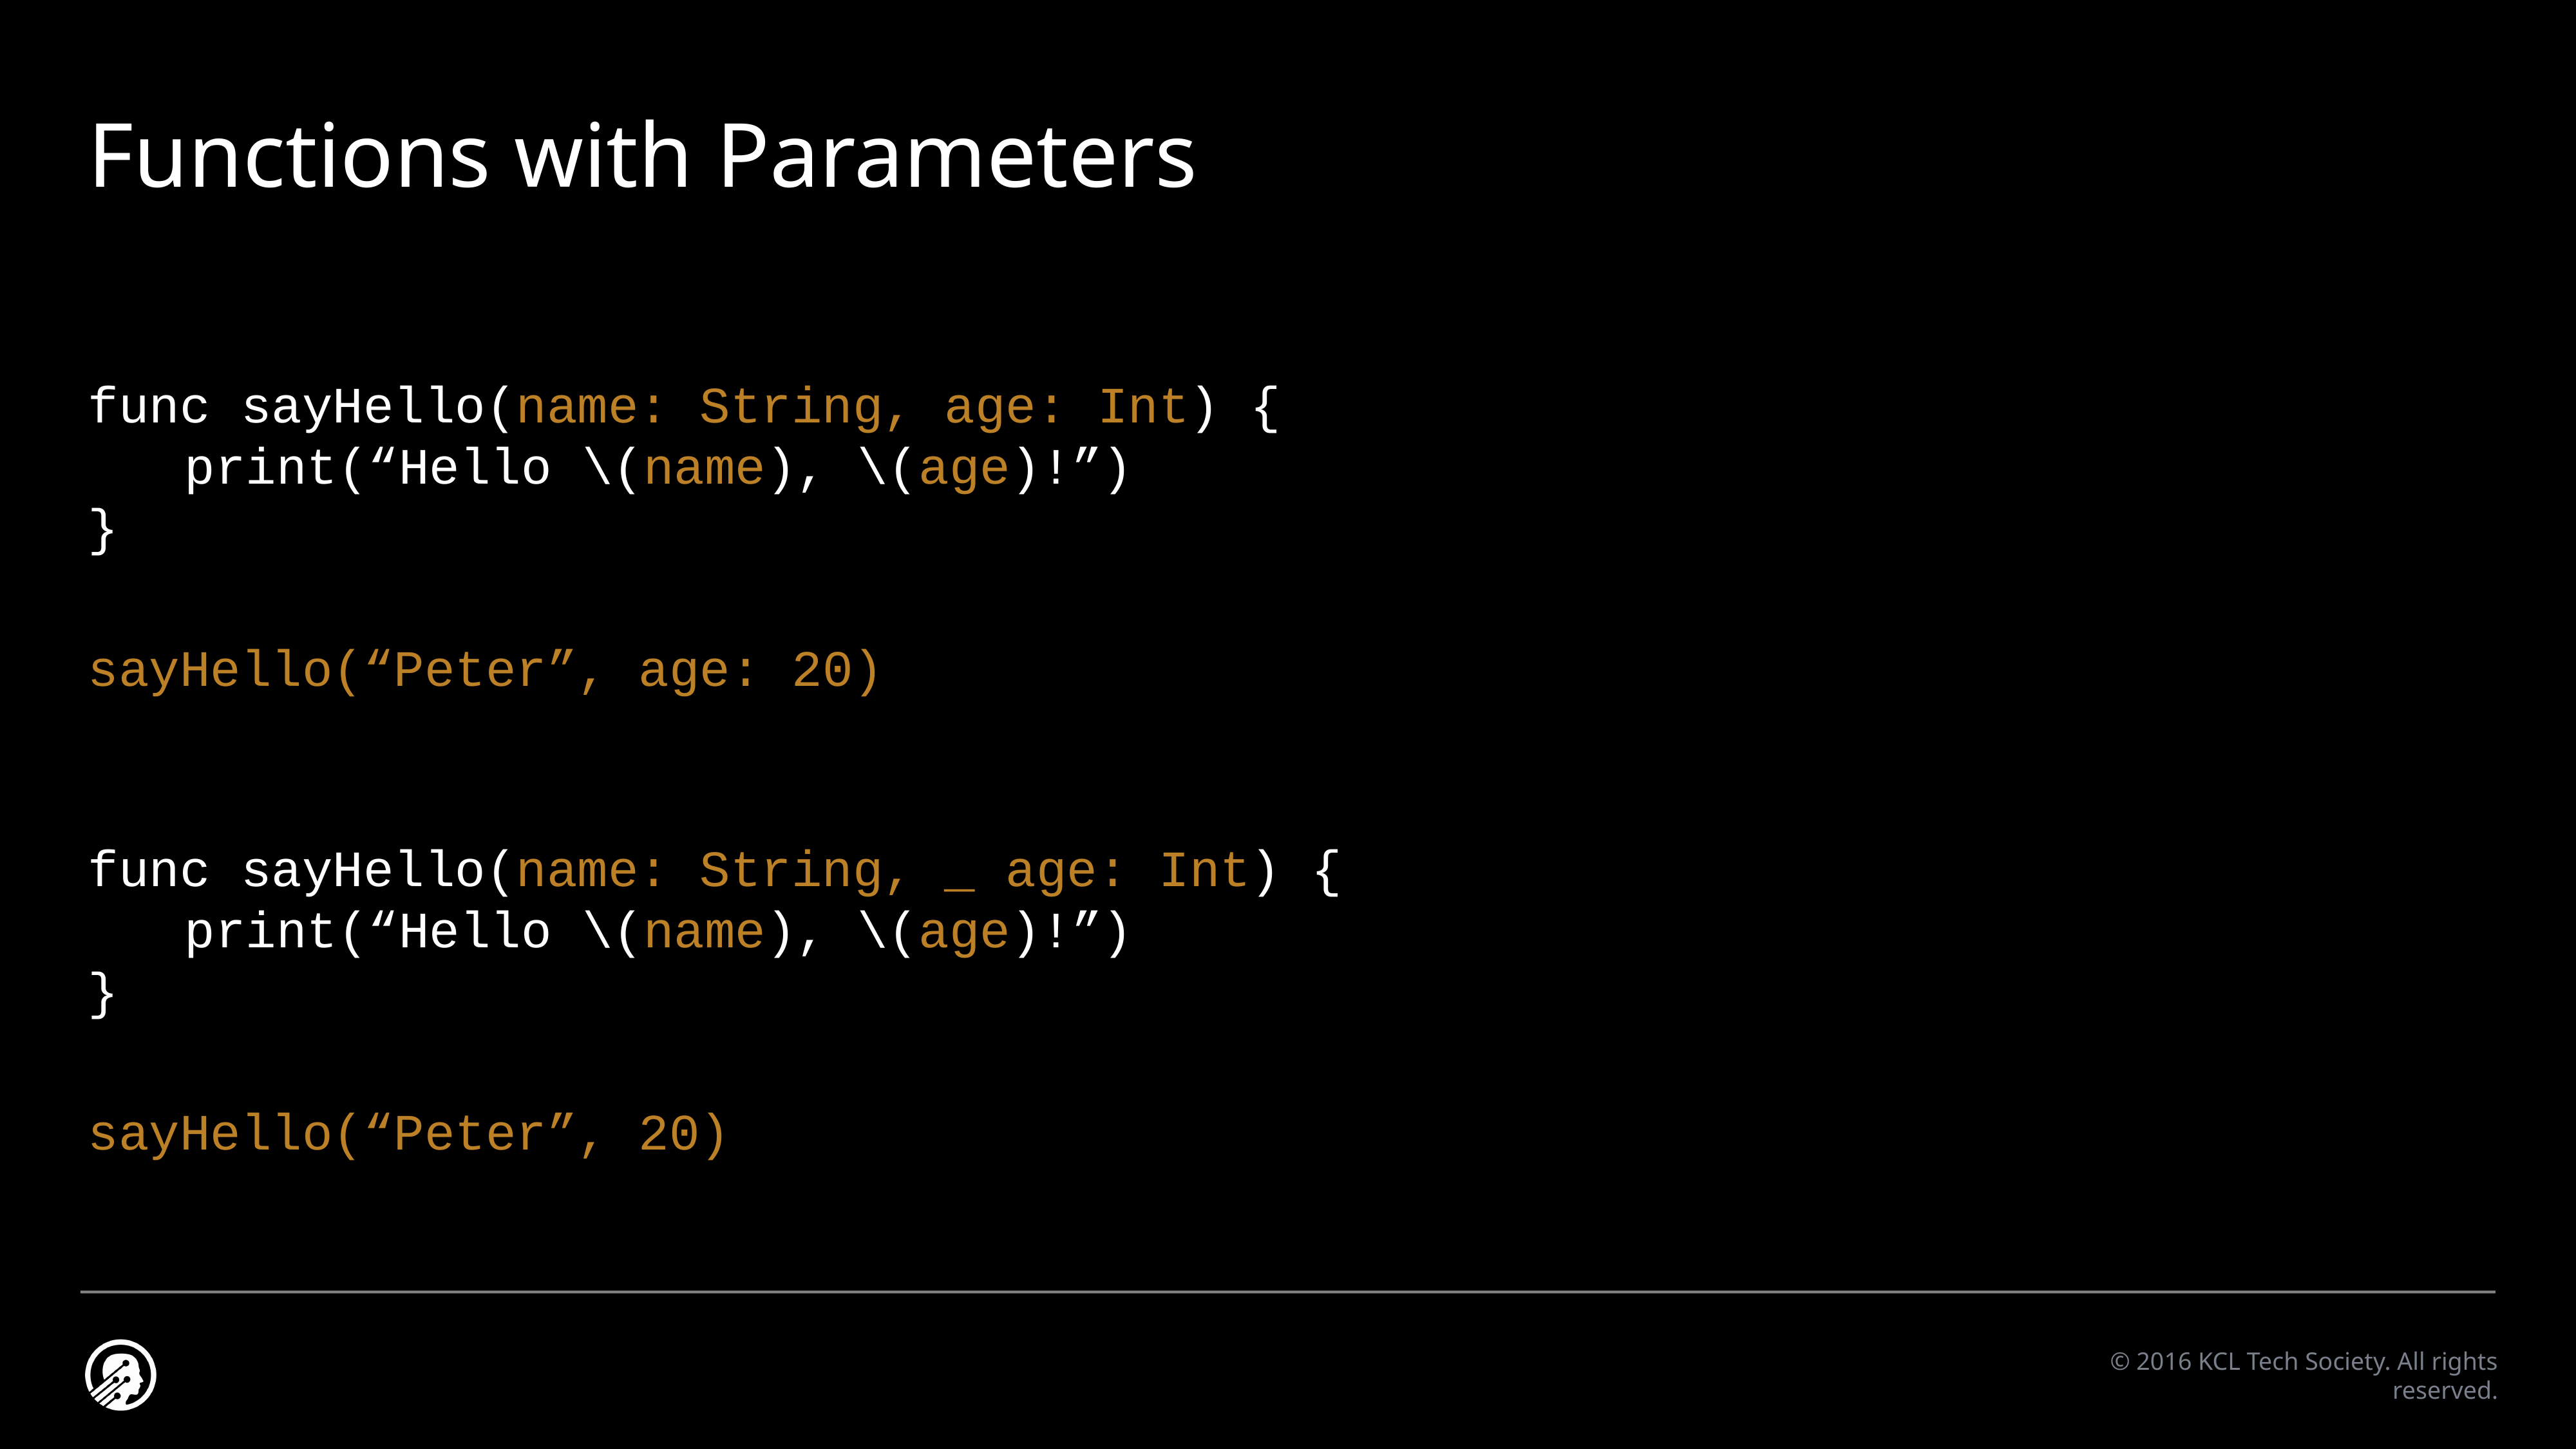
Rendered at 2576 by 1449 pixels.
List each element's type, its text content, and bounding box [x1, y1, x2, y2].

text_box © 2016 KCL Tech Society. All rights reserved. [2035, 1338, 2506, 1412]
title Functions with Parameters [80, 80, 1636, 213]
picture [80, 1334, 160, 1416]
text_box func sayHello(name: String, _ age: Int) { print(“Hello \(name), \(age)!”) } [80, 828, 1746, 1027]
text_box sayHello(“Peter”, age: 20) [80, 627, 1746, 704]
text_box func sayHello(name: String, age: Int) { print(“Hello \(name), \(age)!”) } [80, 365, 1746, 564]
text_box sayHello(“Peter”, 20) [80, 1091, 1746, 1168]
